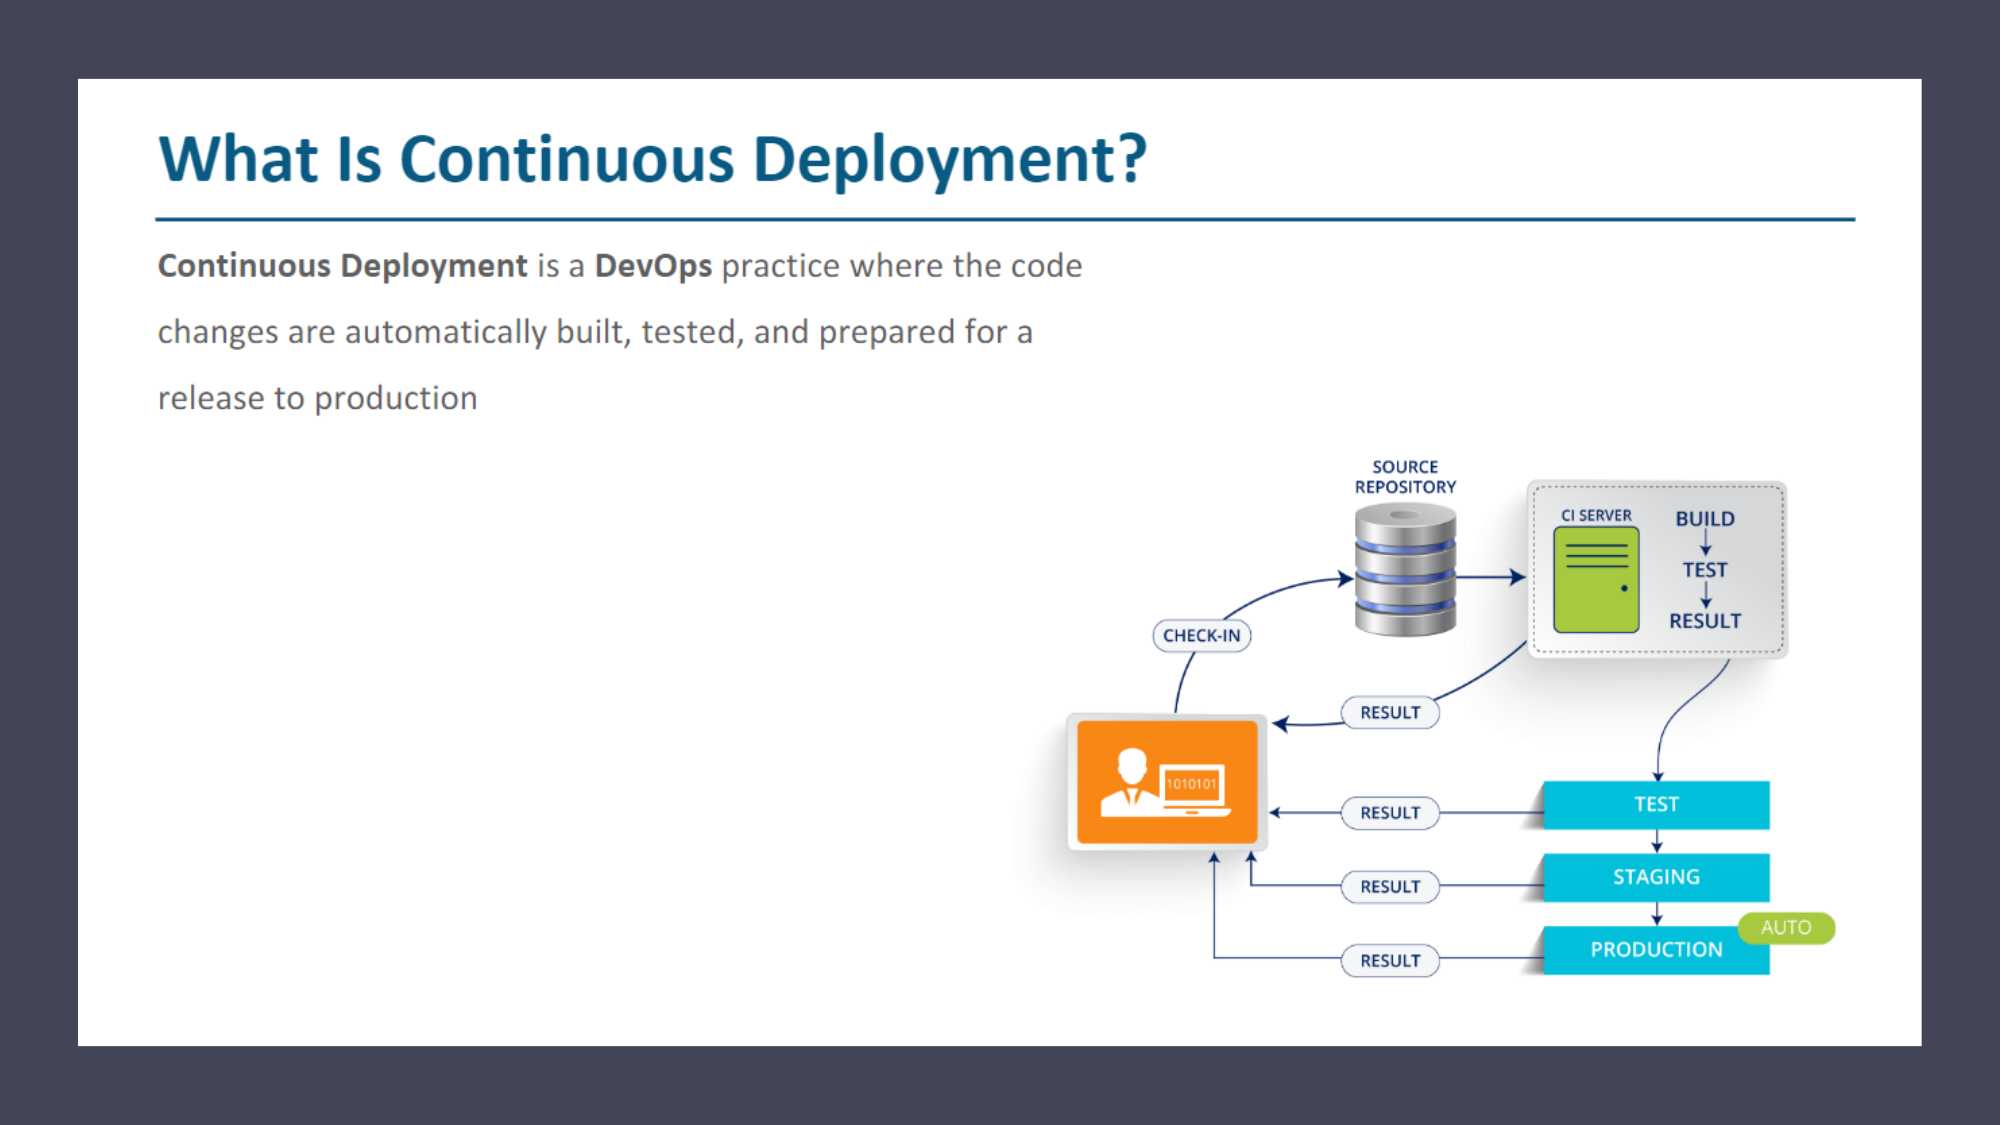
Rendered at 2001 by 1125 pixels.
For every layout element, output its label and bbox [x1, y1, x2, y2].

text_box [77, 78, 1923, 1047]
text_box [0, 0, 2000, 1125]
list [105, 115, 1895, 1010]
